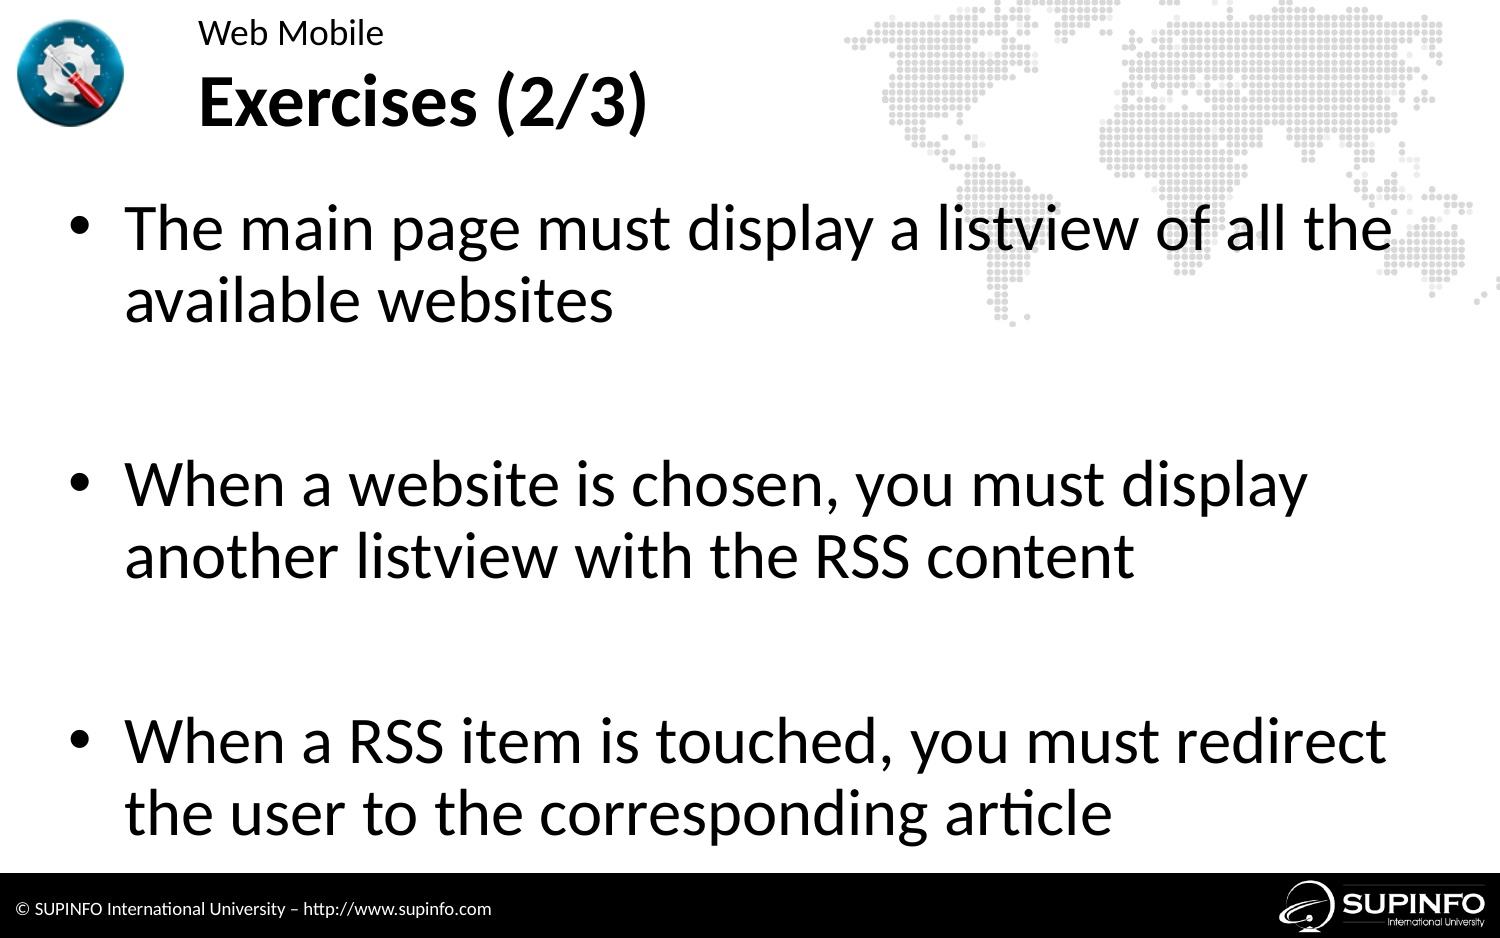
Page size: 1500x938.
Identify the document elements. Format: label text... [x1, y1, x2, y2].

title Exercises (2/3) [182, 56, 1459, 139]
list The main page must display a listview of all the available websites When a website is chosen, you must display another listview with the RSS content When a RSS item is touched, you must redirect the user to the corresponding article [52, 184, 1460, 880]
picture [17, 19, 125, 127]
list Web Mobile [182, 0, 1460, 56]
picture [1269, 870, 1494, 938]
picture [844, 0, 1500, 327]
picture [37, 37, 104, 108]
